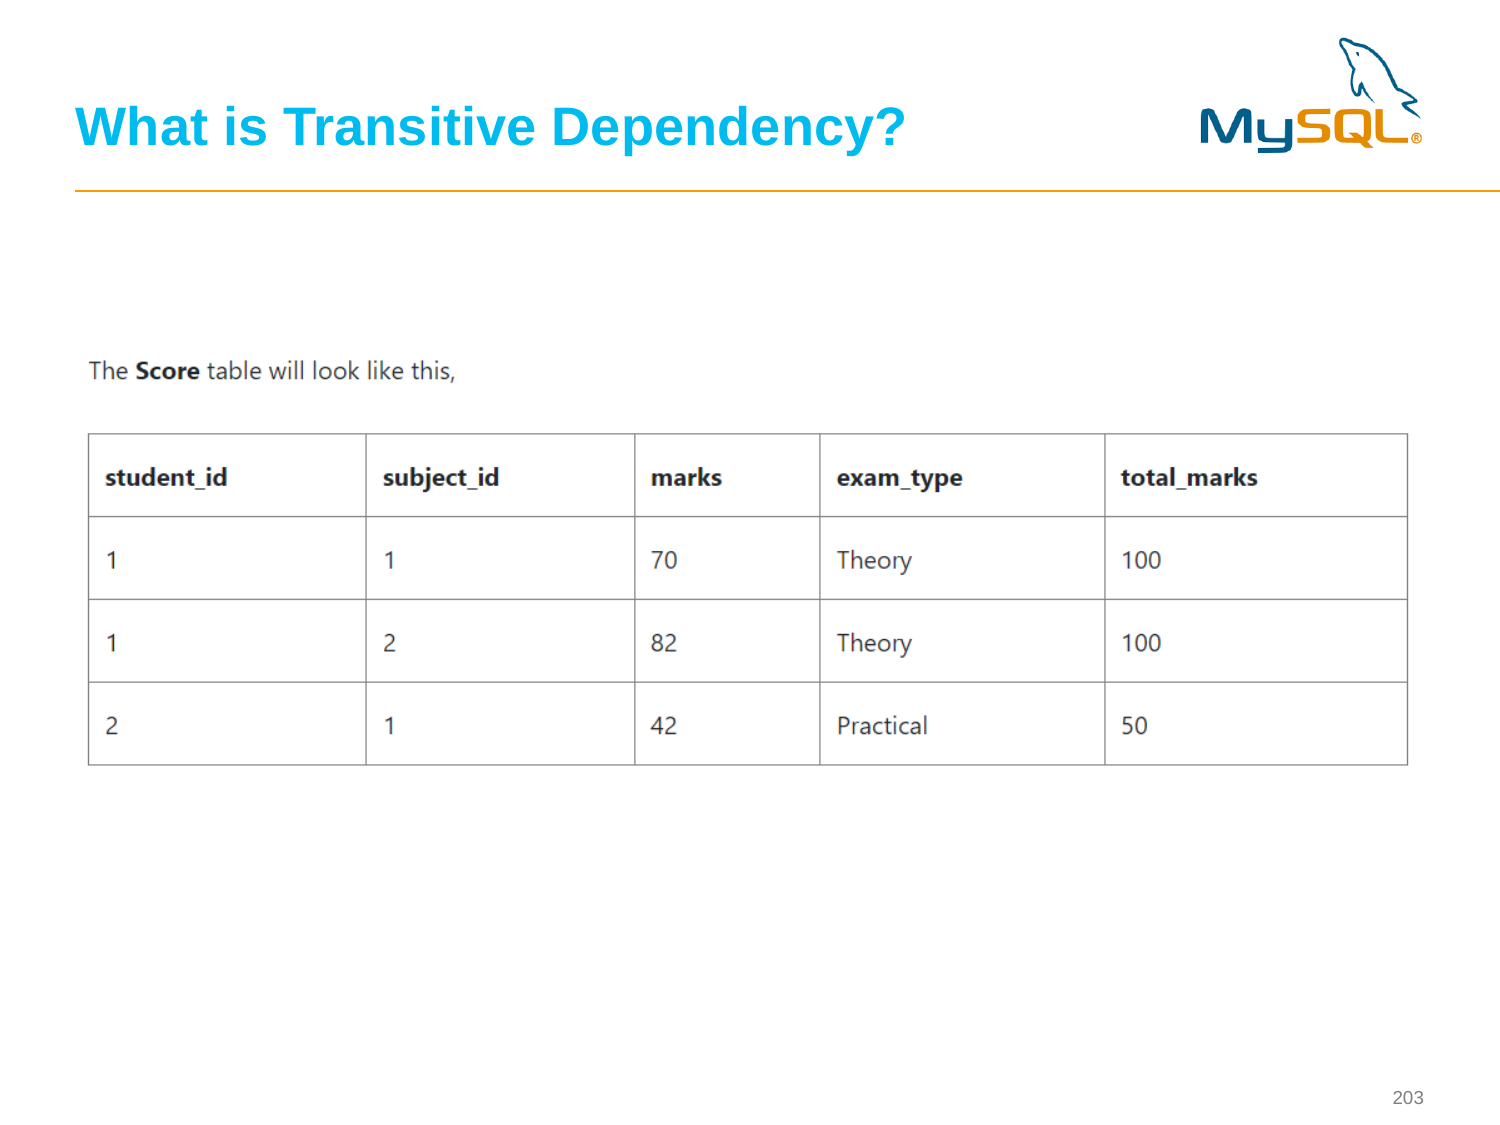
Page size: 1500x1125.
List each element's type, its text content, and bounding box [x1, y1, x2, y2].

picture [82, 348, 1418, 777]
title What is Transitive Dependency? [75, 27, 1422, 157]
